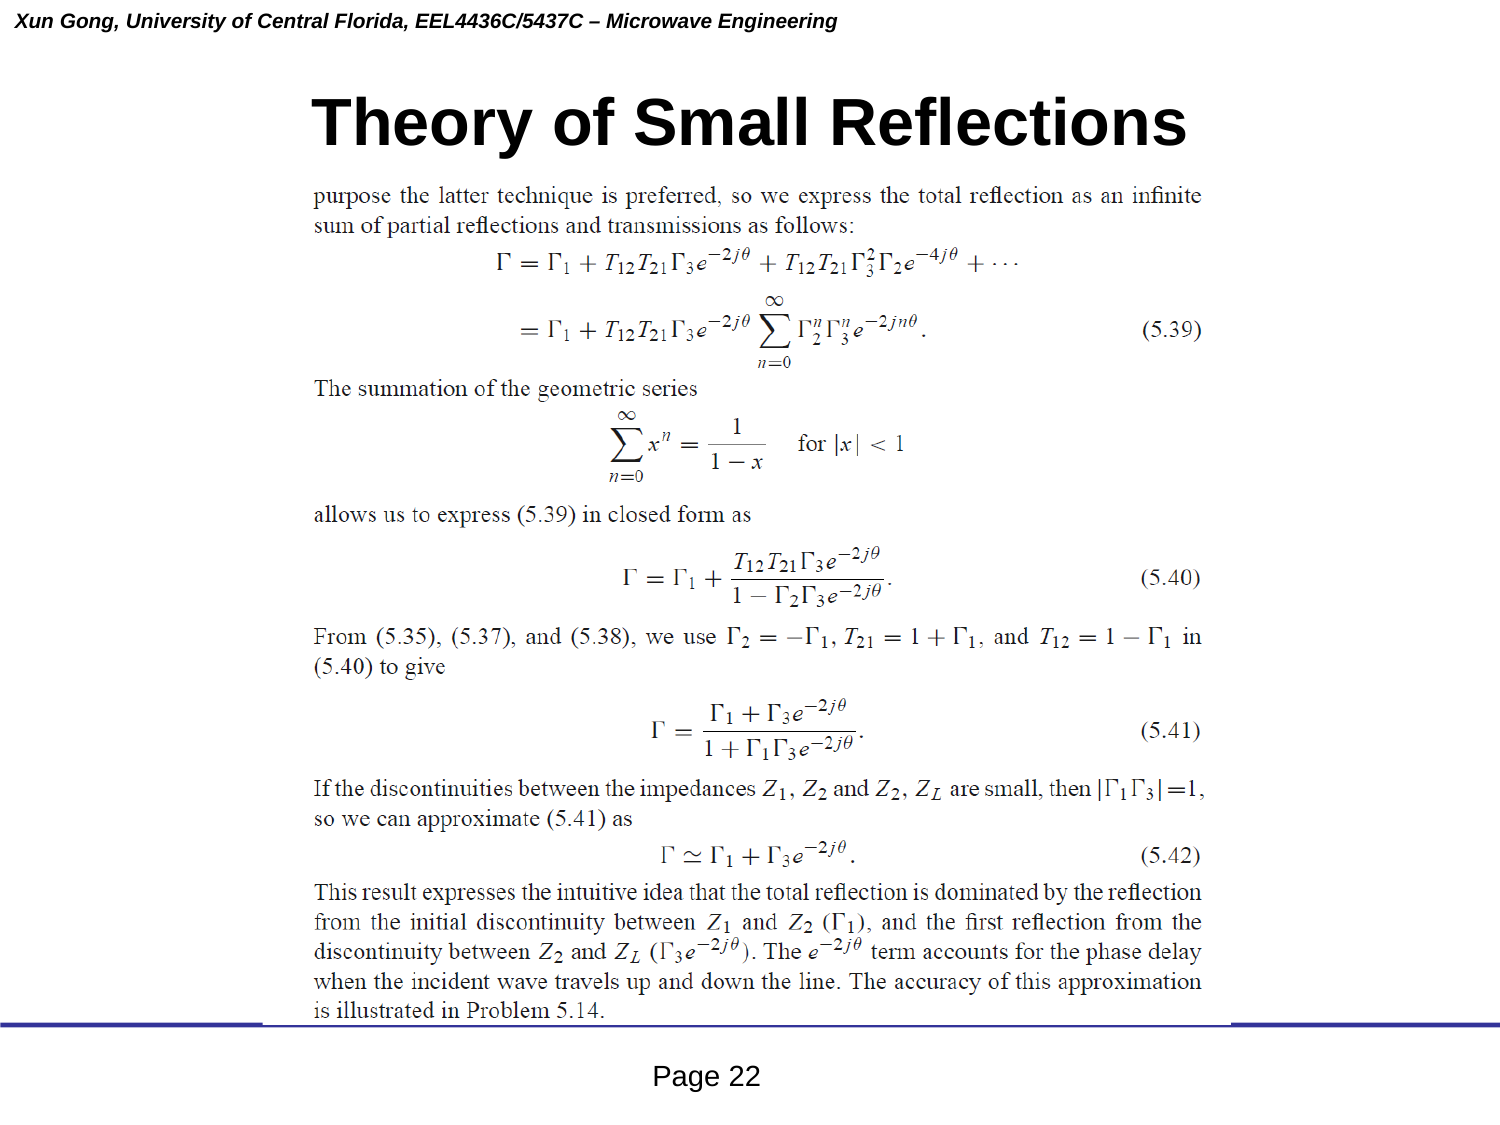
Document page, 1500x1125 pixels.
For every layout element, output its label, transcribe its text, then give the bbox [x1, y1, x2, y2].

picture [262, 167, 1232, 1026]
title Theory of Small Reflections [75, 62, 1425, 175]
